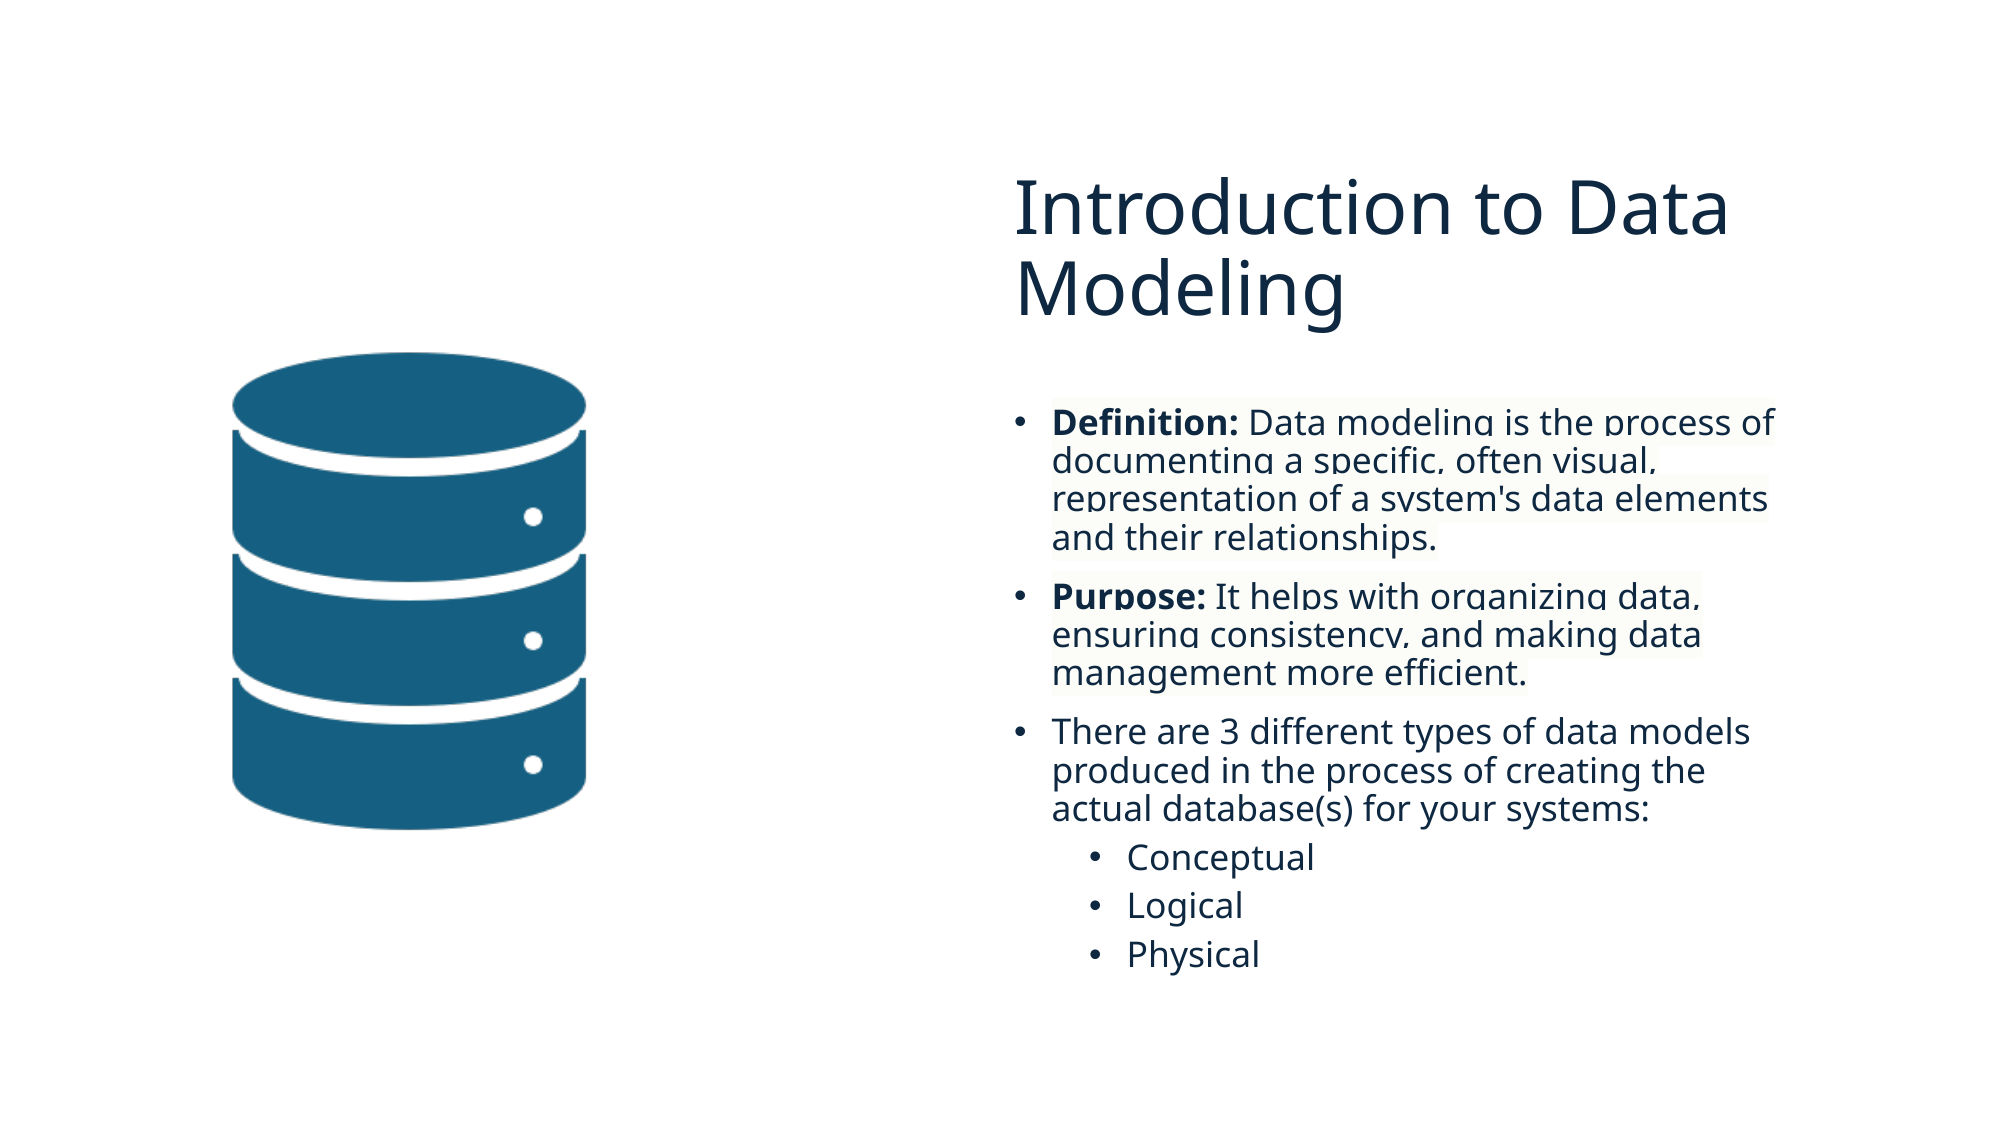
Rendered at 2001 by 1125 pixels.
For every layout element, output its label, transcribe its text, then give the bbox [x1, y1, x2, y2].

title Introduction to Data Modeling [999, 131, 1817, 371]
list Definition: Data modeling is the process of documenting a specific, often visual, representation of a system's data elements and their relationships. Purpose: It helps with organizing data, ensuring consistency, and making data management more efficient. There are 3 different types of data models produced in the process of creating the actual database(s) for your systems: Conceptual Logical Physical [999, 397, 1816, 995]
picture [112, 293, 707, 889]
